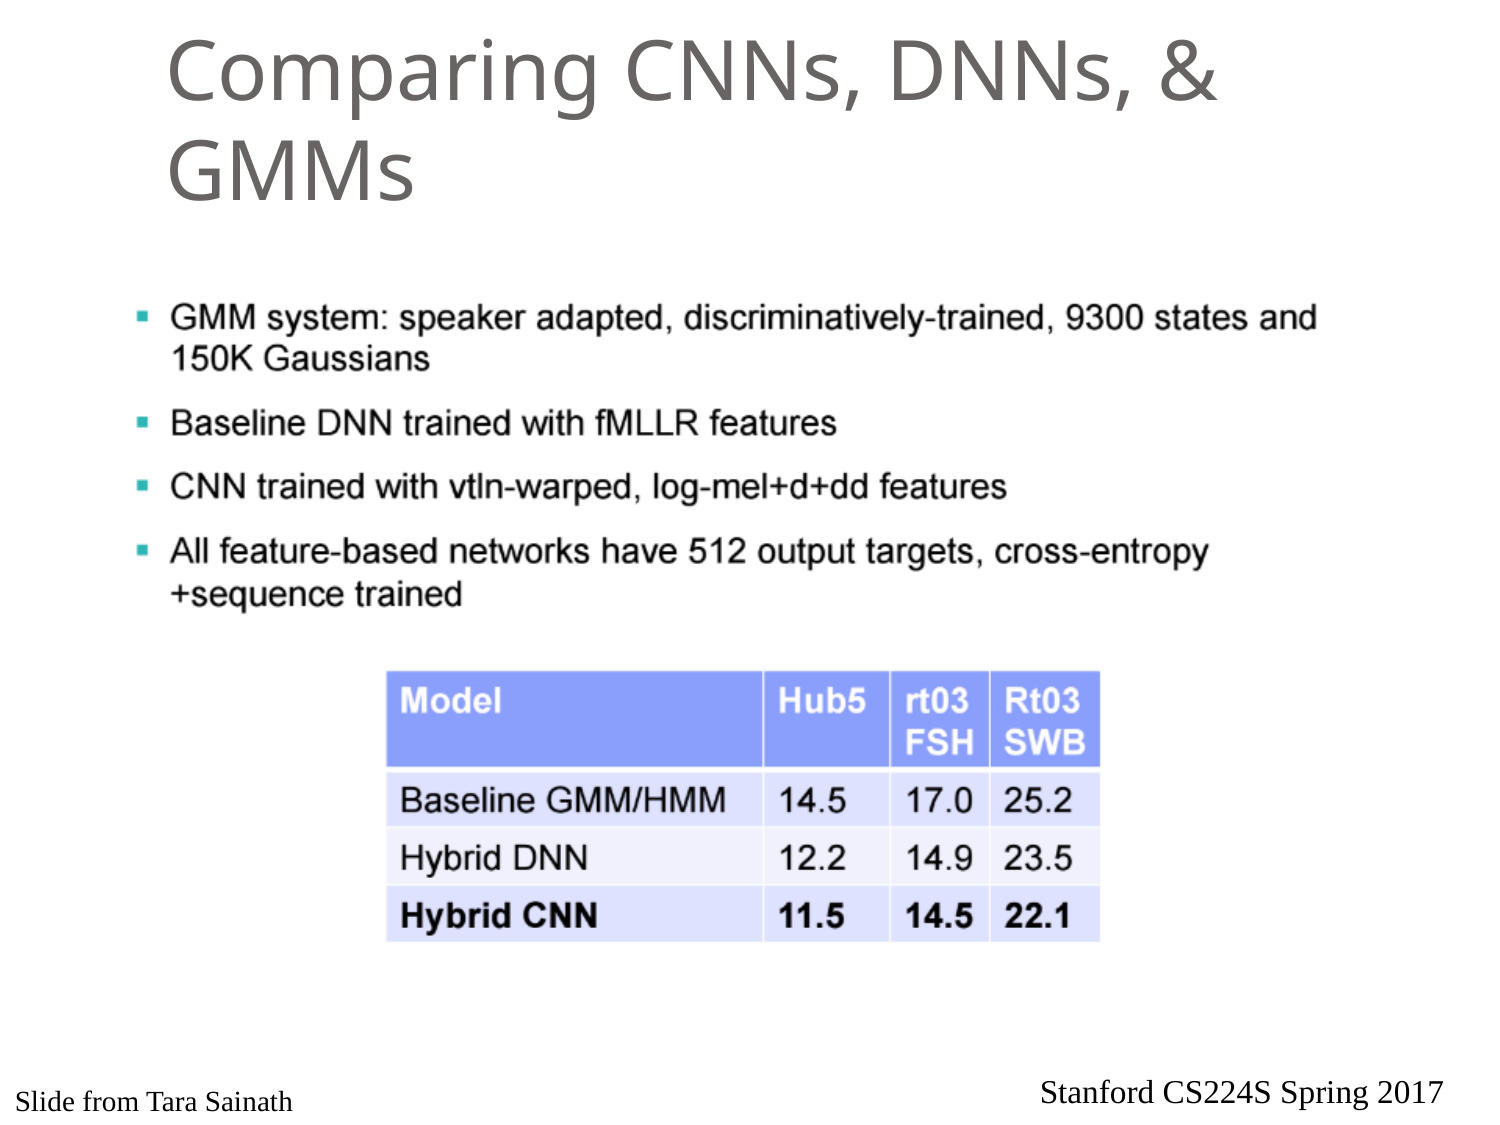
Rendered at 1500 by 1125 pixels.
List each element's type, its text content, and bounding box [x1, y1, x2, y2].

text_box Slide from Tara Sainath [0, 1074, 513, 1125]
title Comparing CNNs, DNNs, & GMMs [149, 44, 1426, 233]
picture [374, 662, 1116, 965]
picture [112, 287, 1379, 637]
